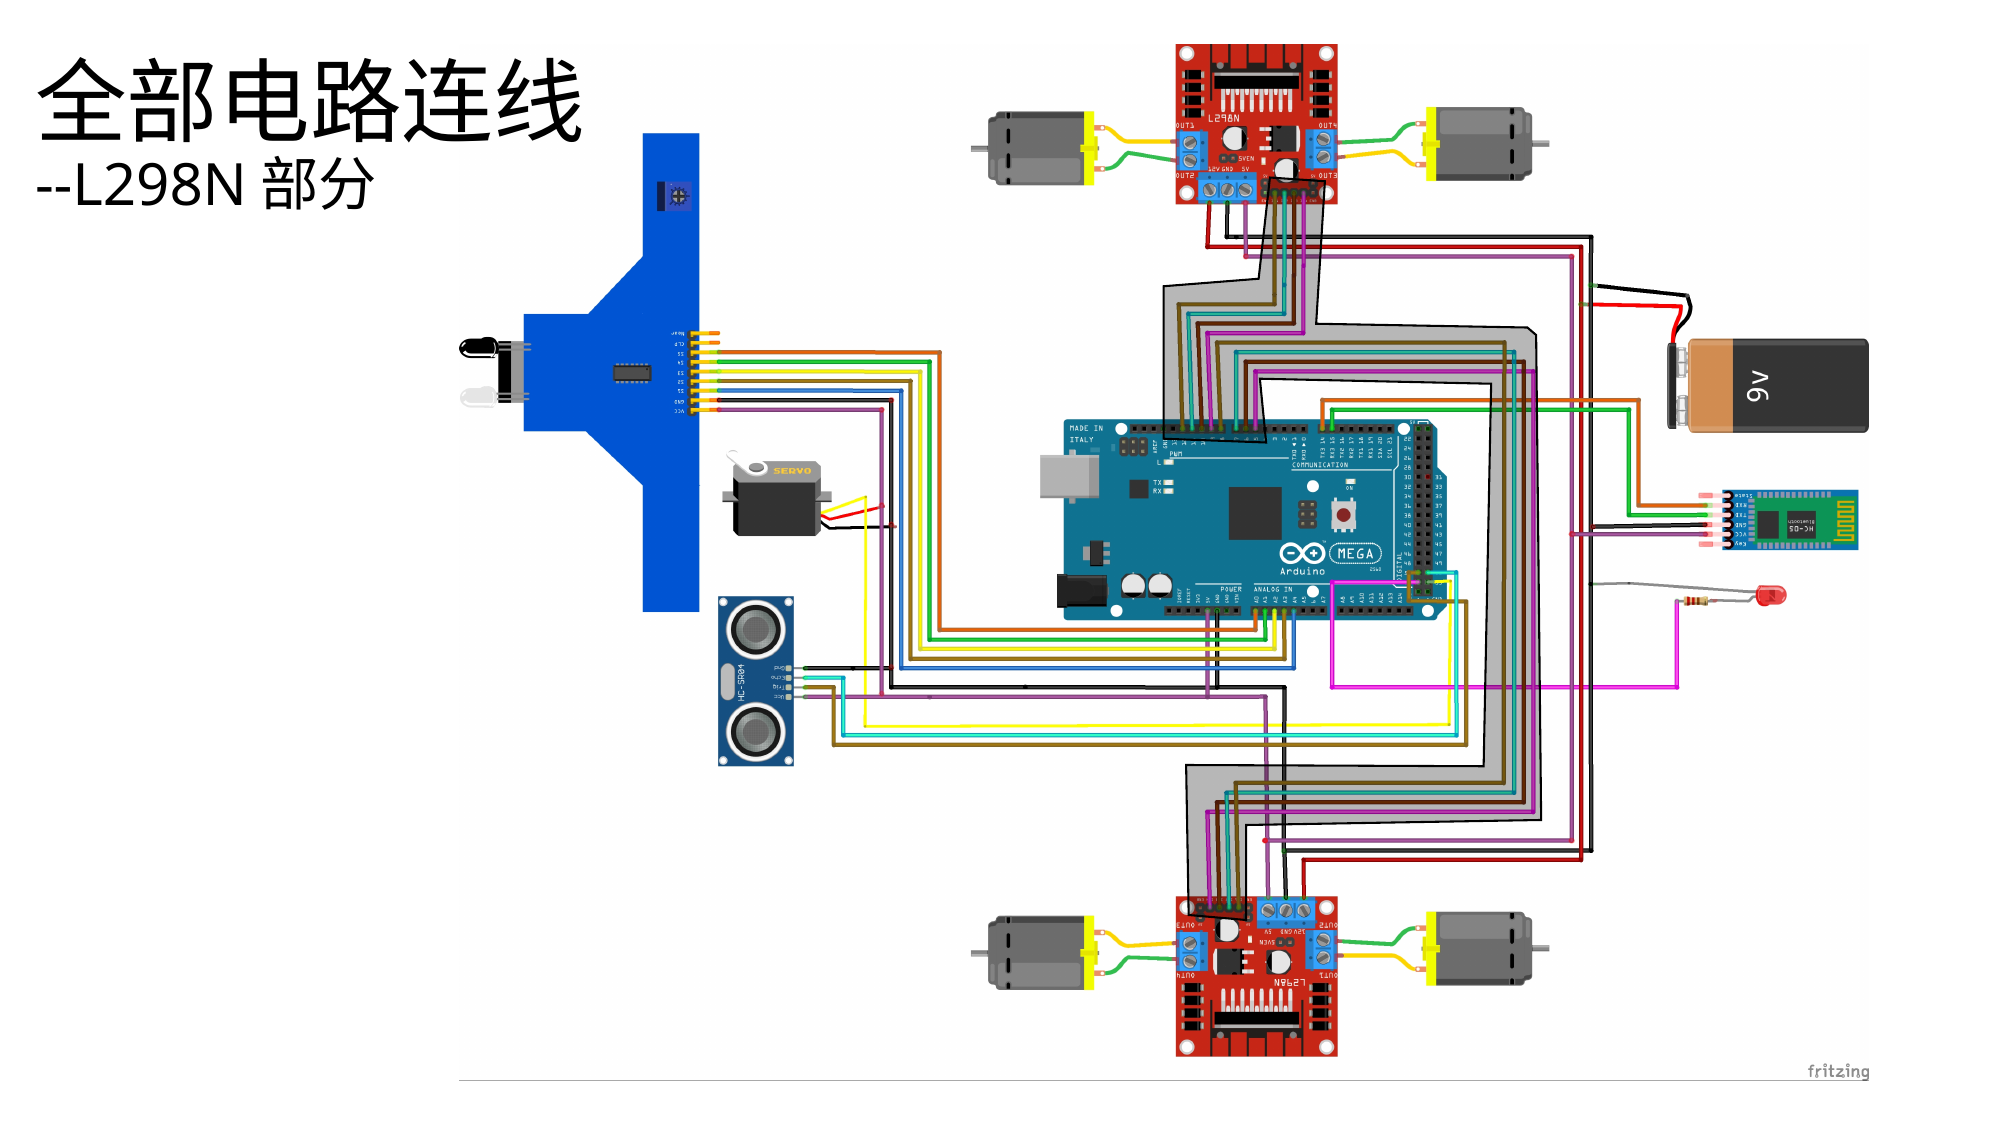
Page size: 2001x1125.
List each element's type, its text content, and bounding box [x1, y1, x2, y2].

title 全部电路连线 --L298N部分 [19, 28, 809, 246]
picture [459, 44, 1869, 1081]
